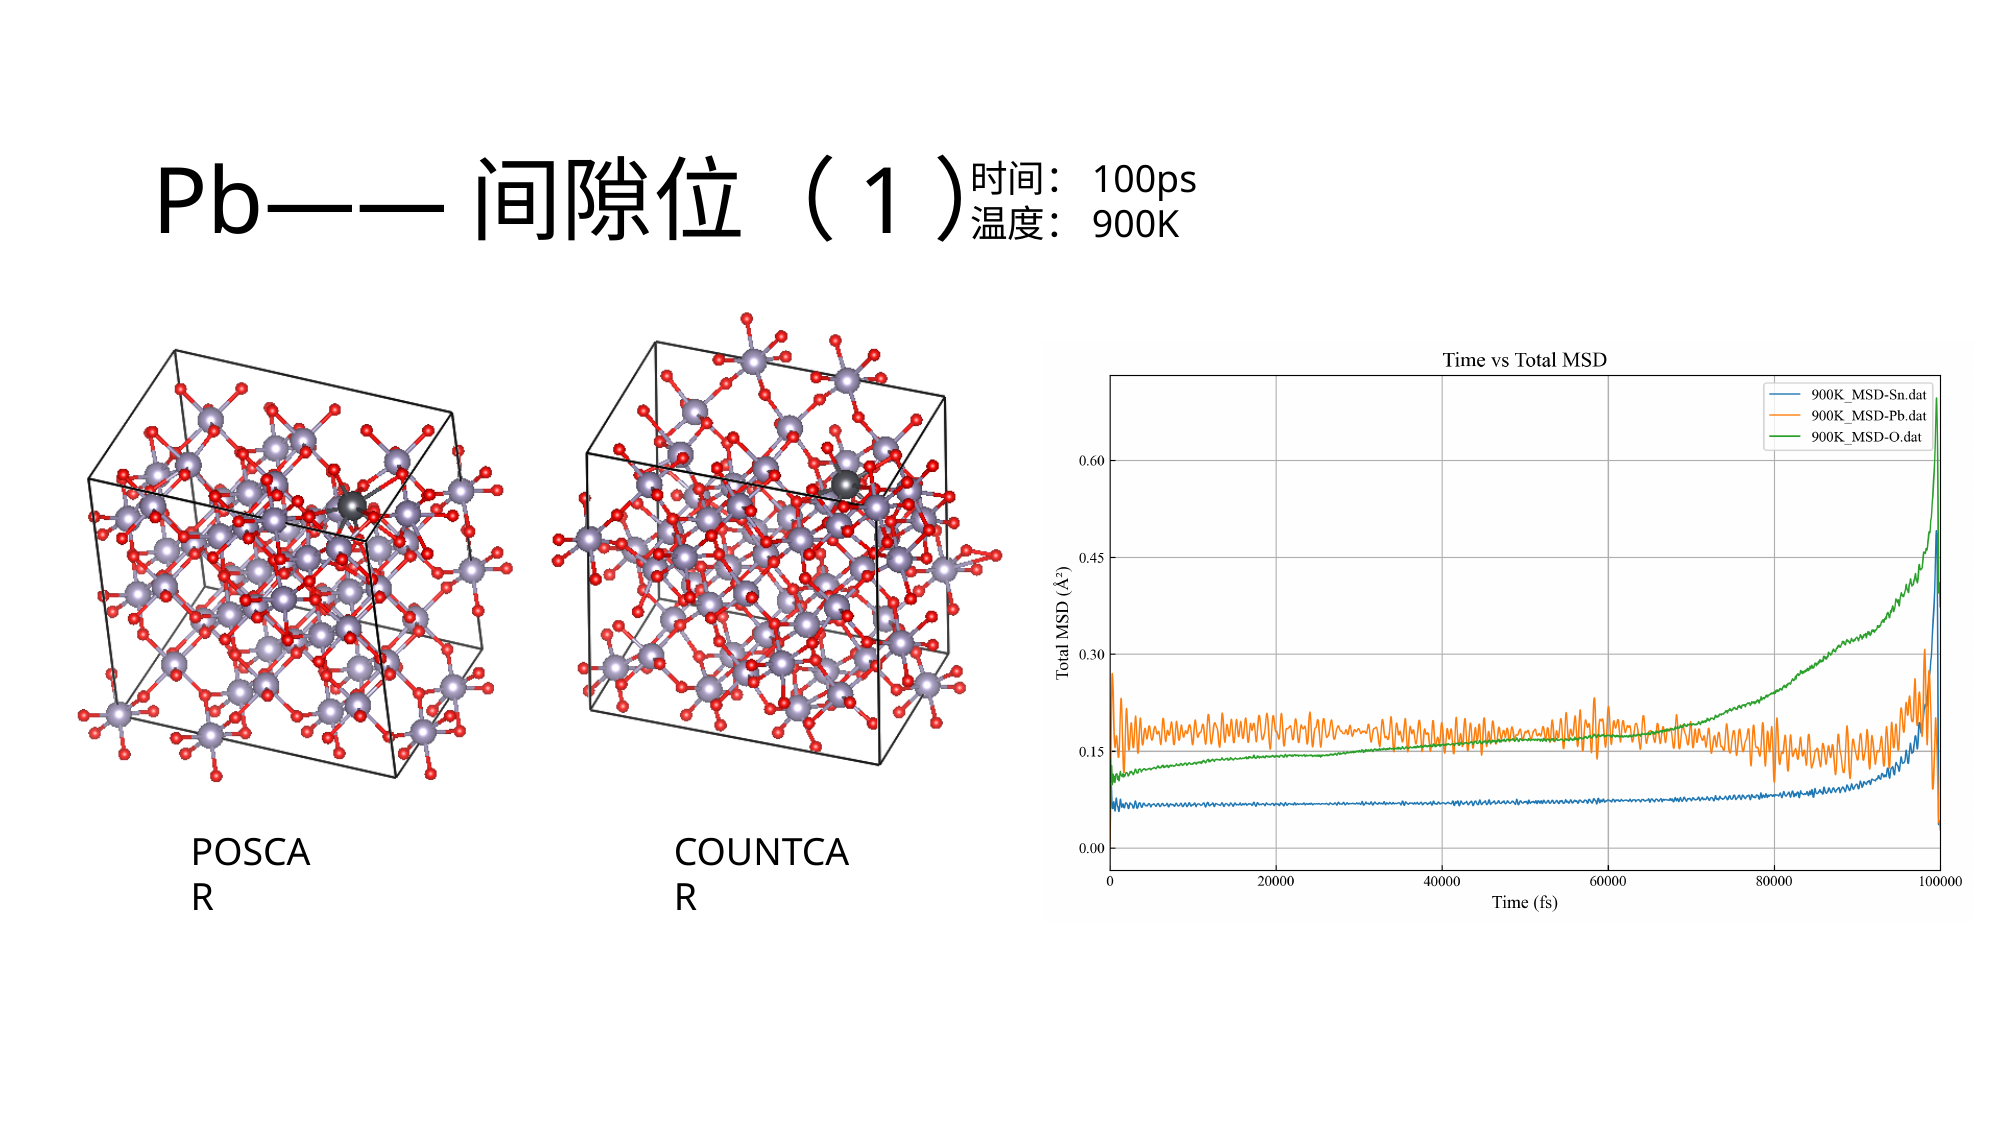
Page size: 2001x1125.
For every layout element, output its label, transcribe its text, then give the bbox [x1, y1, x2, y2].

text_box COUNTCAR [658, 820, 884, 925]
text_box POSCAR [175, 820, 345, 925]
text_box 时间：100ps 温度：900K [955, 147, 1212, 253]
picture [33, 302, 1974, 923]
title Pb——间隙位（1） [137, 94, 1863, 313]
